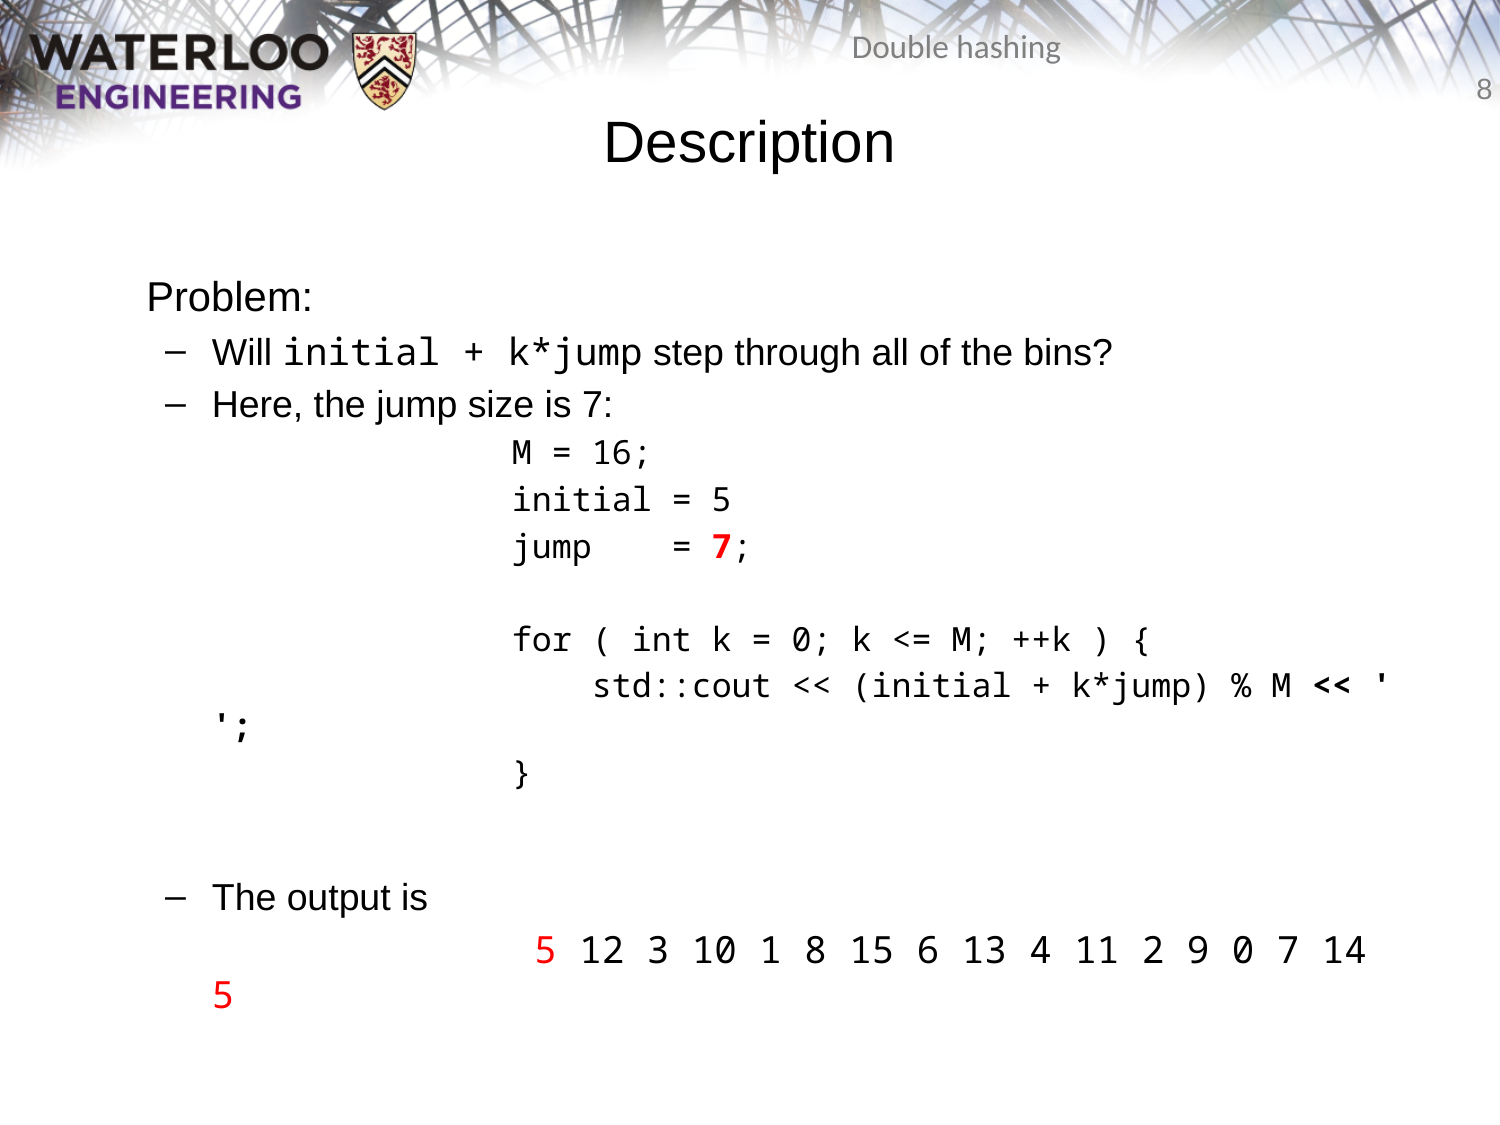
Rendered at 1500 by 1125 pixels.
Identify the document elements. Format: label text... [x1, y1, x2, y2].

title Description [74, 44, 1426, 233]
list Problem: Will initial + k*jump step through all of the bins? Here, the jump size is 7: M = 16; initial = 5 jump = 7; for ( int k = 0; k <= M; ++k ) { std::cout << (initial + k*jump) % M << ' '; } The output is 5 12 3 10 1 8 15 6 13 4 11 2 9 0 7 14 5 [74, 262, 1426, 1006]
picture [0, 0, 1500, 1125]
